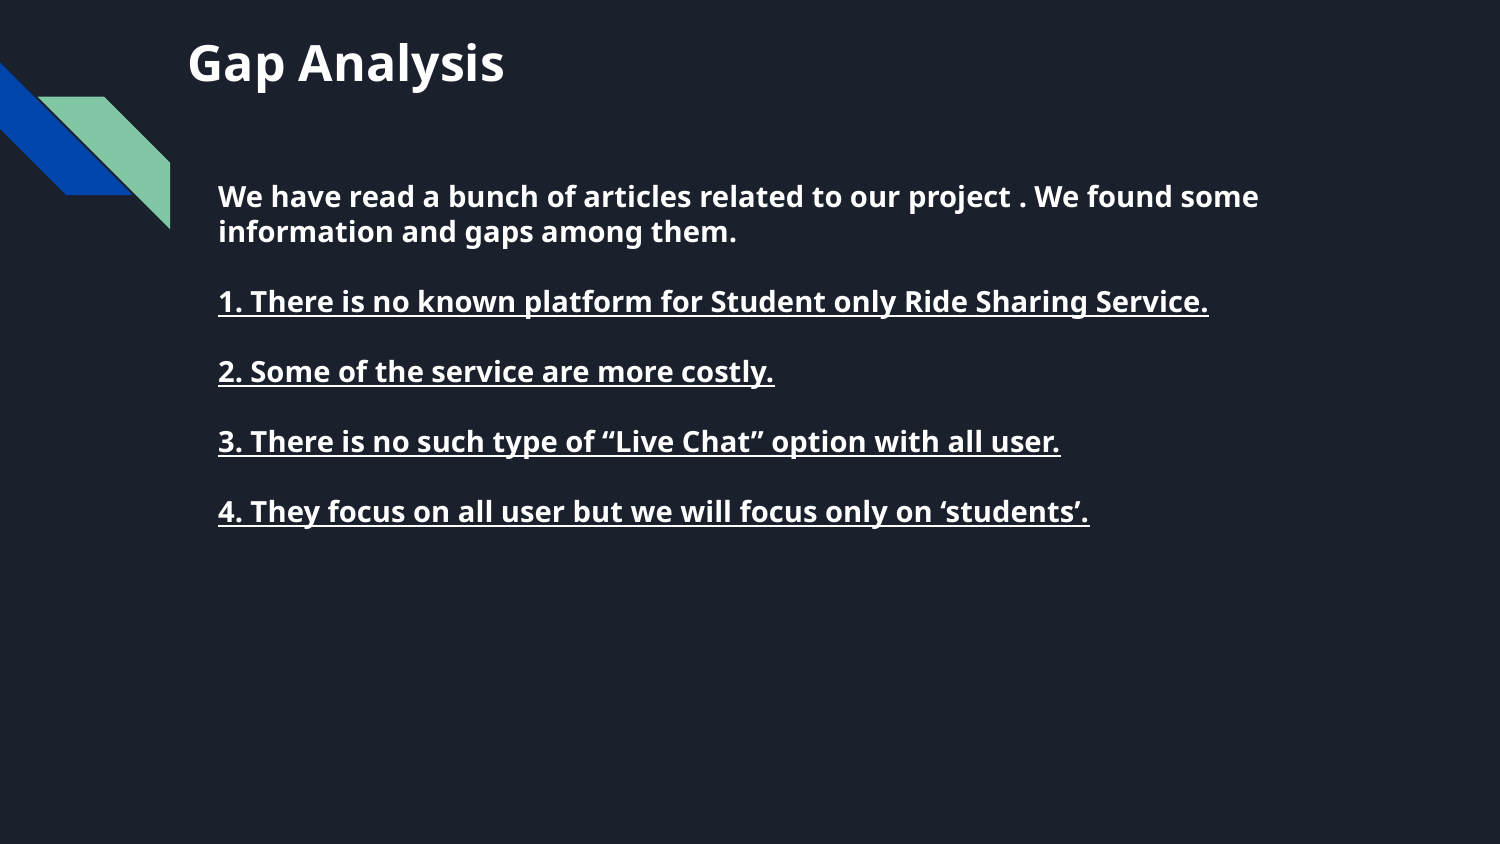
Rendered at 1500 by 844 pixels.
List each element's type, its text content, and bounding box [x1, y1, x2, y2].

title Gap Analysis [172, 16, 1328, 167]
text_box We have read a bunch of articles related to our project . We found some information and gaps among them. 1. There is no known platform for Student only Ride Sharing Service. 2. Some of the service are more costly. 3. There is no such type of “Live Chat” option with all user. 4. They focus on all user but we will focus only on ‘students’. [203, 163, 1437, 579]
